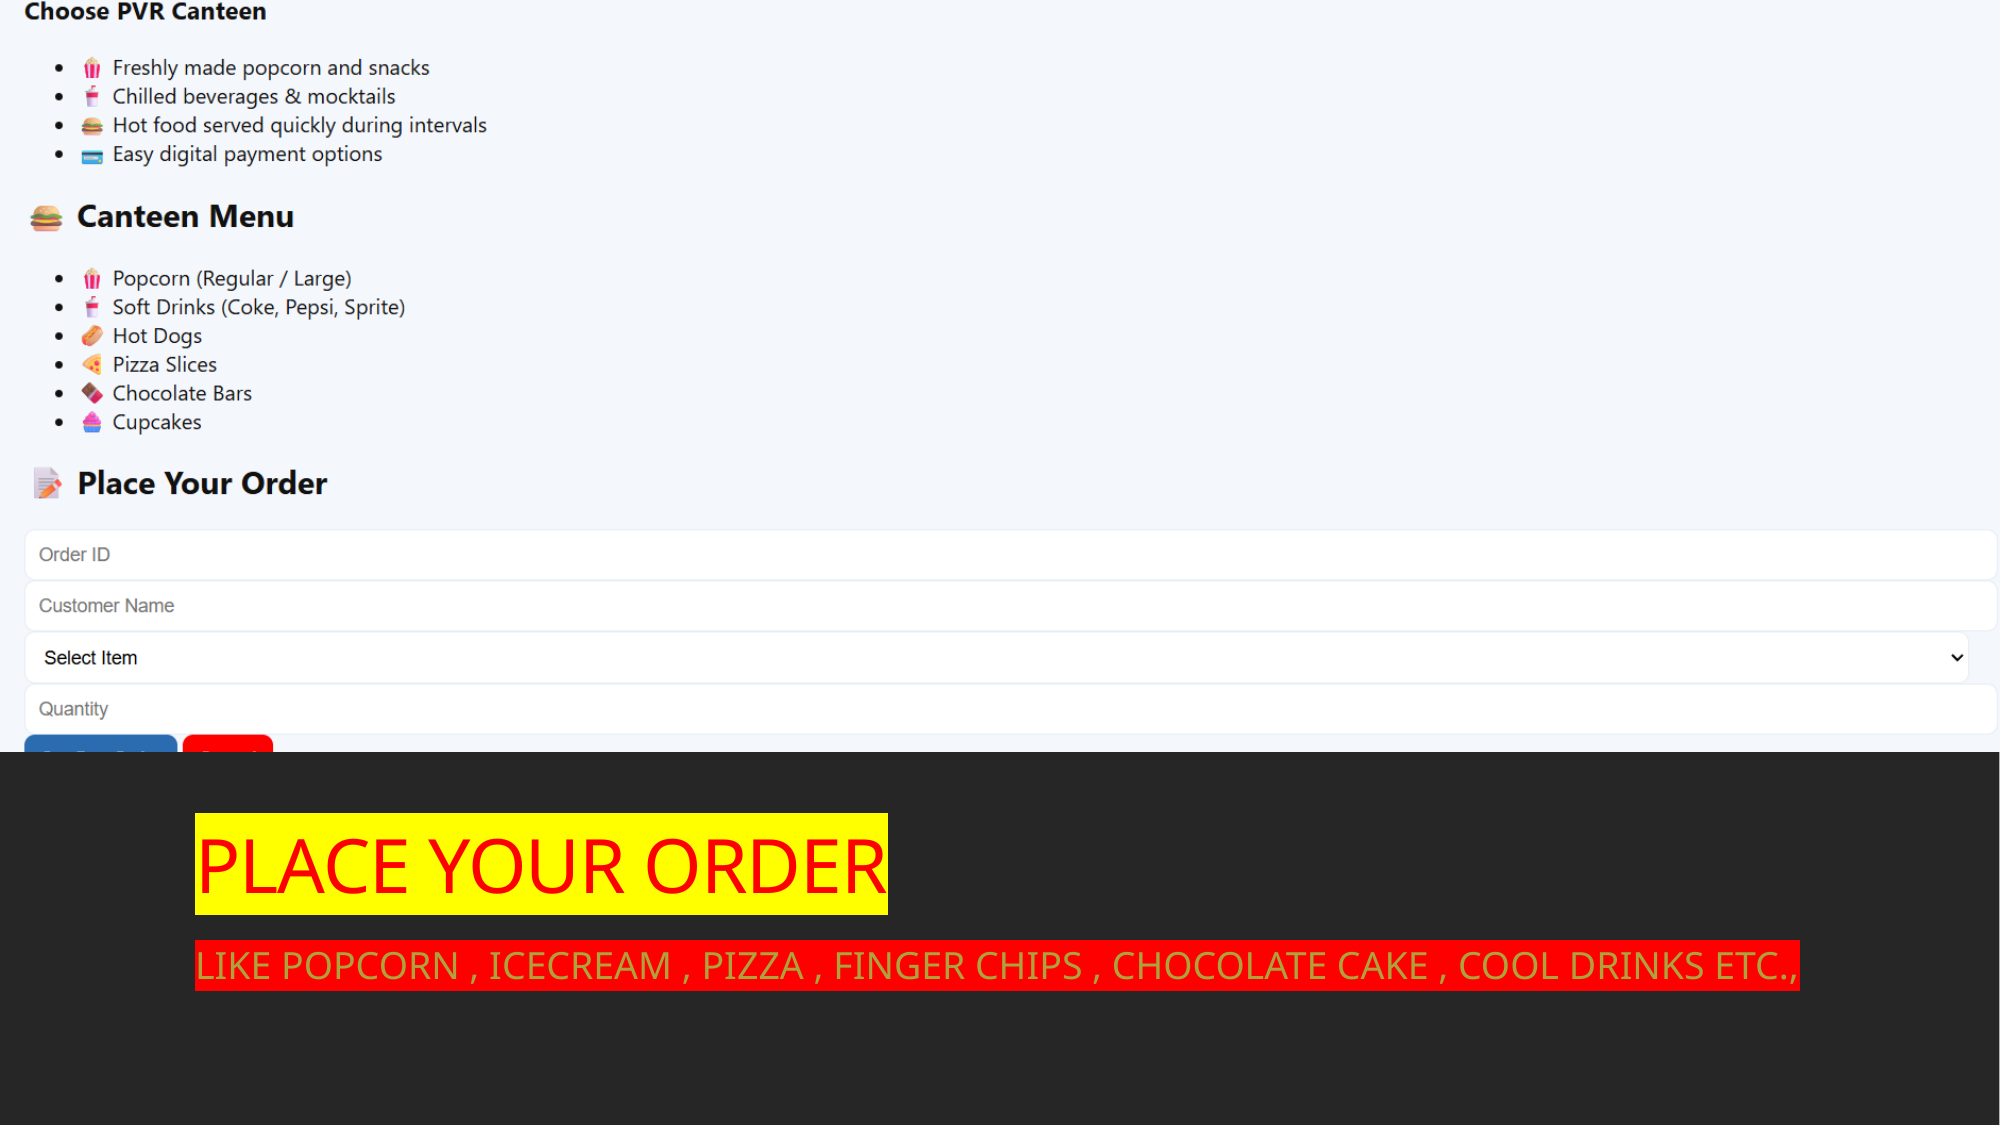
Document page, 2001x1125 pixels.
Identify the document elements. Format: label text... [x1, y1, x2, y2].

picture [0, 0, 2000, 752]
list LIKE POPCORN , ICECREAM , PIZZA , FINGER CHIPS , CHOCOLATE CAKE , COOL DRINKS ETC., [180, 937, 1839, 1038]
title PLACE YOUR ORDER [180, 787, 1839, 910]
